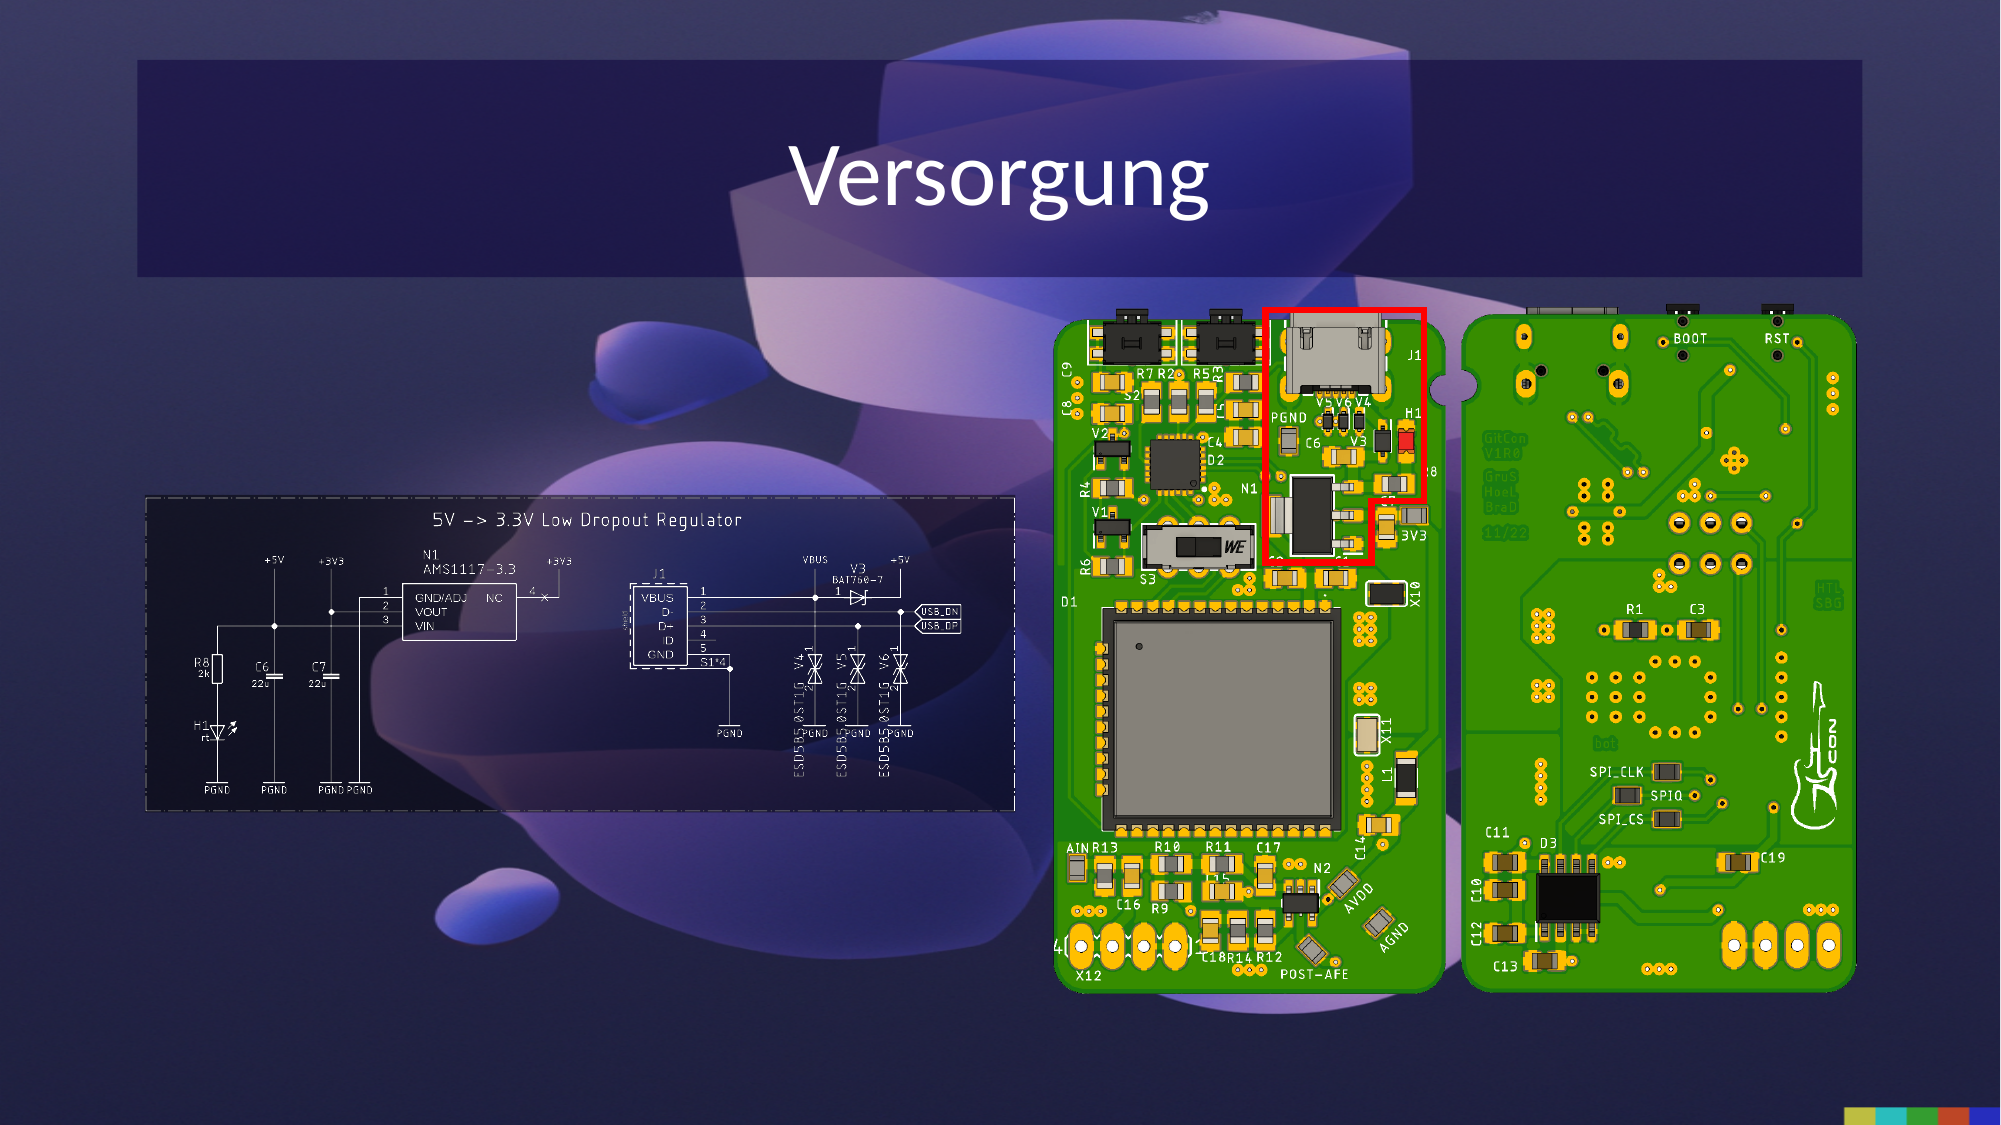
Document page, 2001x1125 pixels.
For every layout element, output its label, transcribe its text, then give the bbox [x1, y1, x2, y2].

picture [0, 0, 2001, 1125]
text_box Versorgung [137, 59, 1863, 278]
